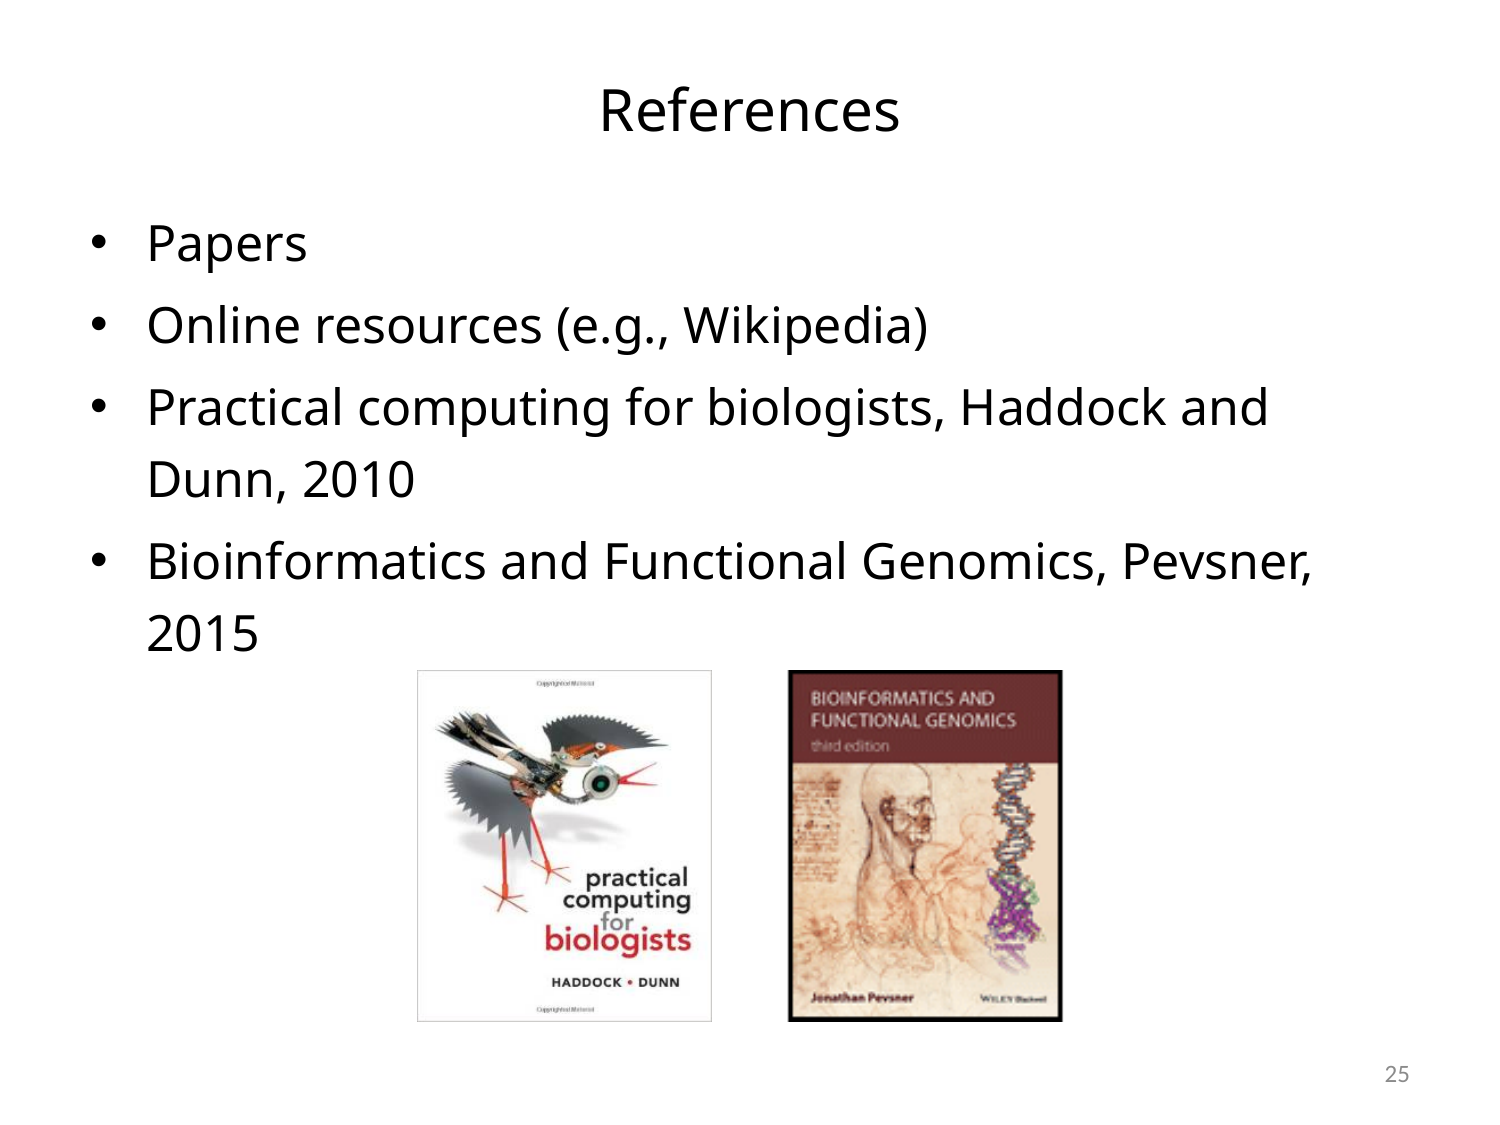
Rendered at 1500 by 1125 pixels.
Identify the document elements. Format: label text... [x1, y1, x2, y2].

list Papers Online resources (e.g., Wikipedia) Practical computing for biologists, Haddock and Dunn, 2010 Bioinformatics and Functional Genomics, Pevsner, 2015 [75, 192, 1439, 581]
title References [75, 45, 1425, 172]
picture [417, 669, 712, 1022]
slide_number 25 [1074, 1042, 1425, 1103]
picture [749, 669, 1102, 1022]
